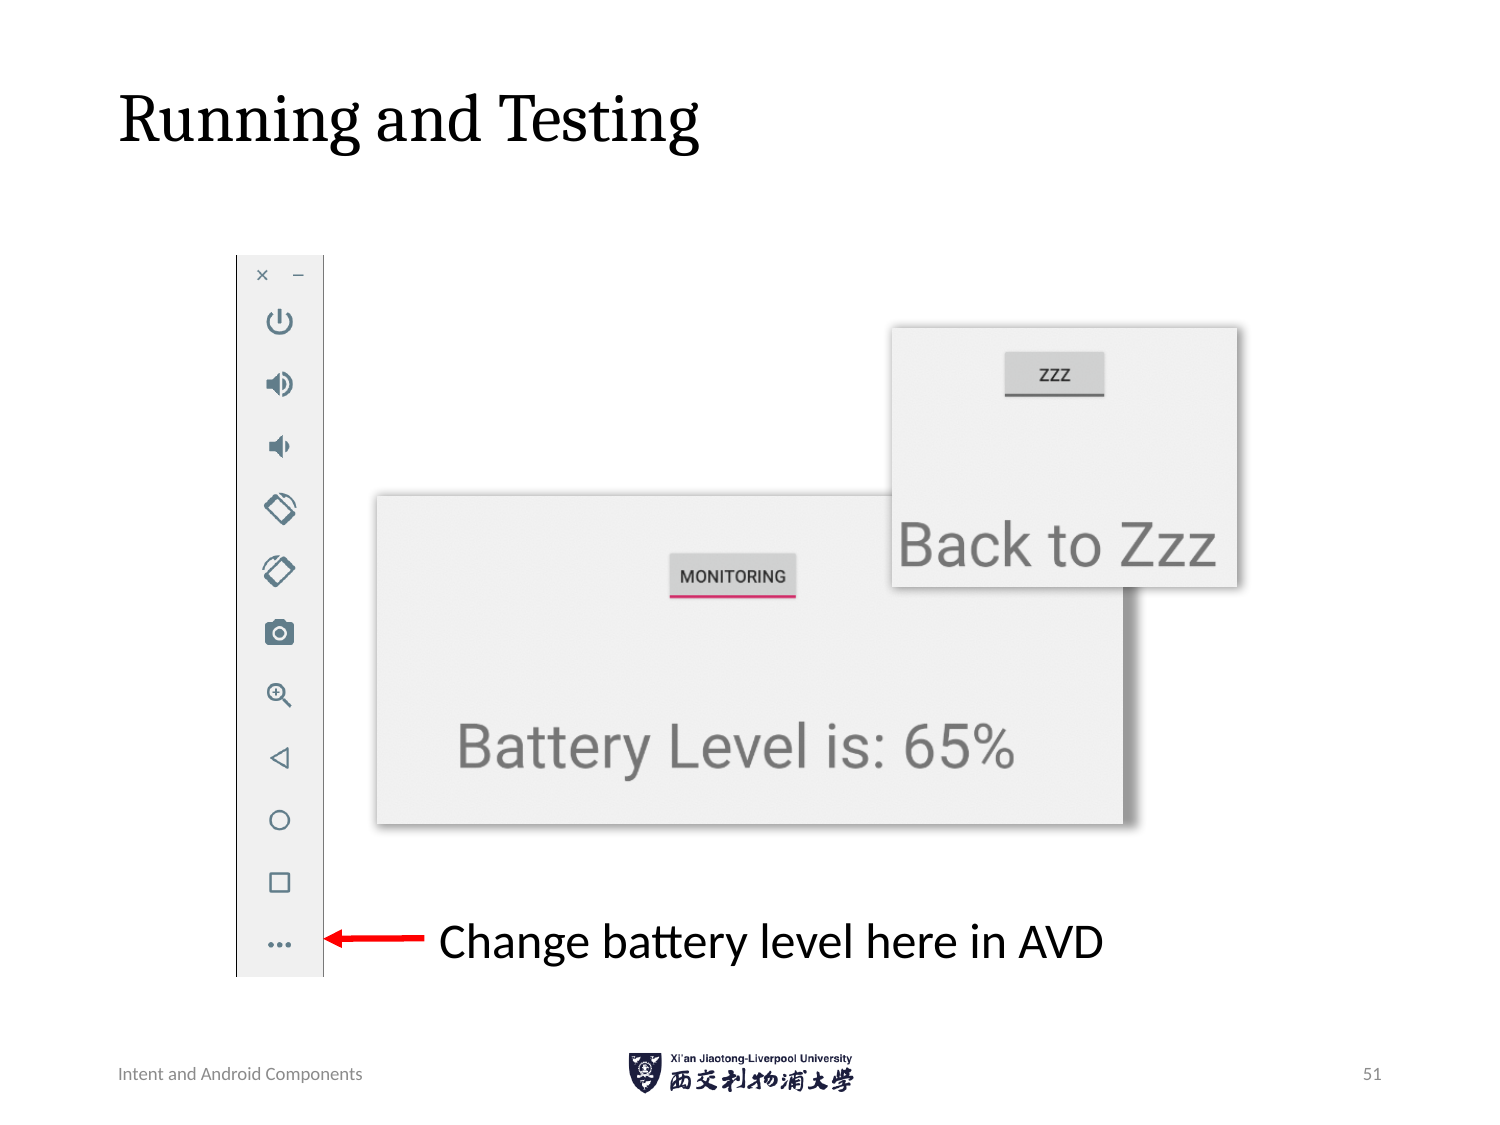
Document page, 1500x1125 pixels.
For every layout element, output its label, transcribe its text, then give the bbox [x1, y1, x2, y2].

slide_number Intent and Android Components [103, 1042, 441, 1103]
picture [625, 1049, 857, 1096]
title Running and Testing [103, 59, 1397, 178]
picture [236, 255, 324, 977]
slide_number 51 [1059, 1042, 1397, 1103]
text_box Change battery level here in AVD [424, 900, 1120, 976]
picture [377, 328, 1237, 824]
